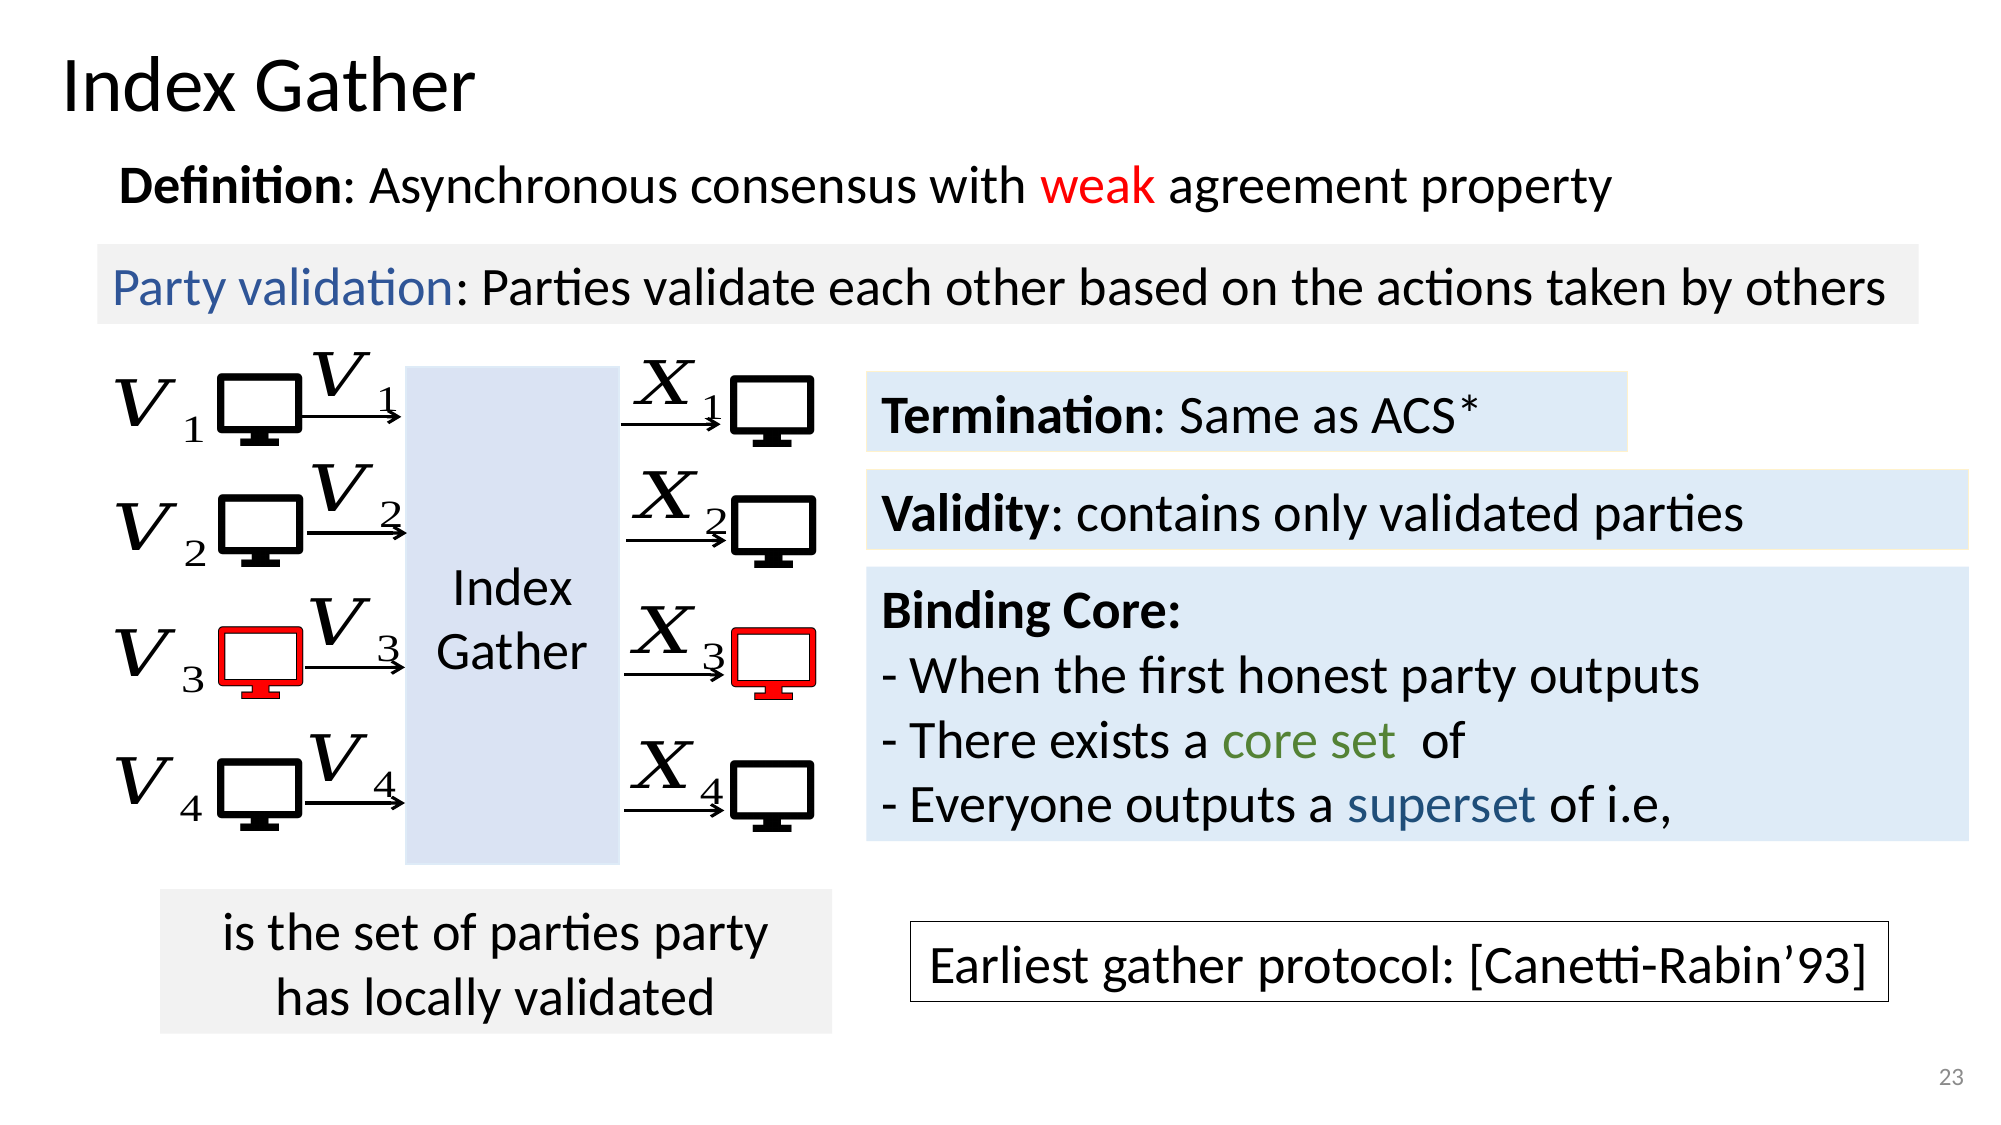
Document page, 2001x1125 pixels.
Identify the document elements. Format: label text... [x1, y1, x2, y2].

picture [209, 359, 310, 460]
picture [723, 613, 824, 714]
text_box Index Gather [46, 21, 1980, 150]
picture [210, 480, 311, 581]
text_box Party validation: Parties validate each other based on the actions taken by others [97, 244, 1919, 324]
picture [723, 481, 824, 582]
picture [721, 746, 822, 846]
text_box Definition: Asynchronous consensus with weak agreement property [104, 150, 1629, 222]
text_box Earliest gather protocol: [Canetti-Rabin’93] [910, 921, 1889, 1002]
picture [210, 612, 311, 713]
picture [721, 361, 822, 462]
picture [209, 744, 310, 845]
text_box Index Gather [405, 366, 620, 865]
slide_number 23 [1529, 1045, 1980, 1106]
text_box Termination: Same as ACS* [866, 371, 1628, 452]
